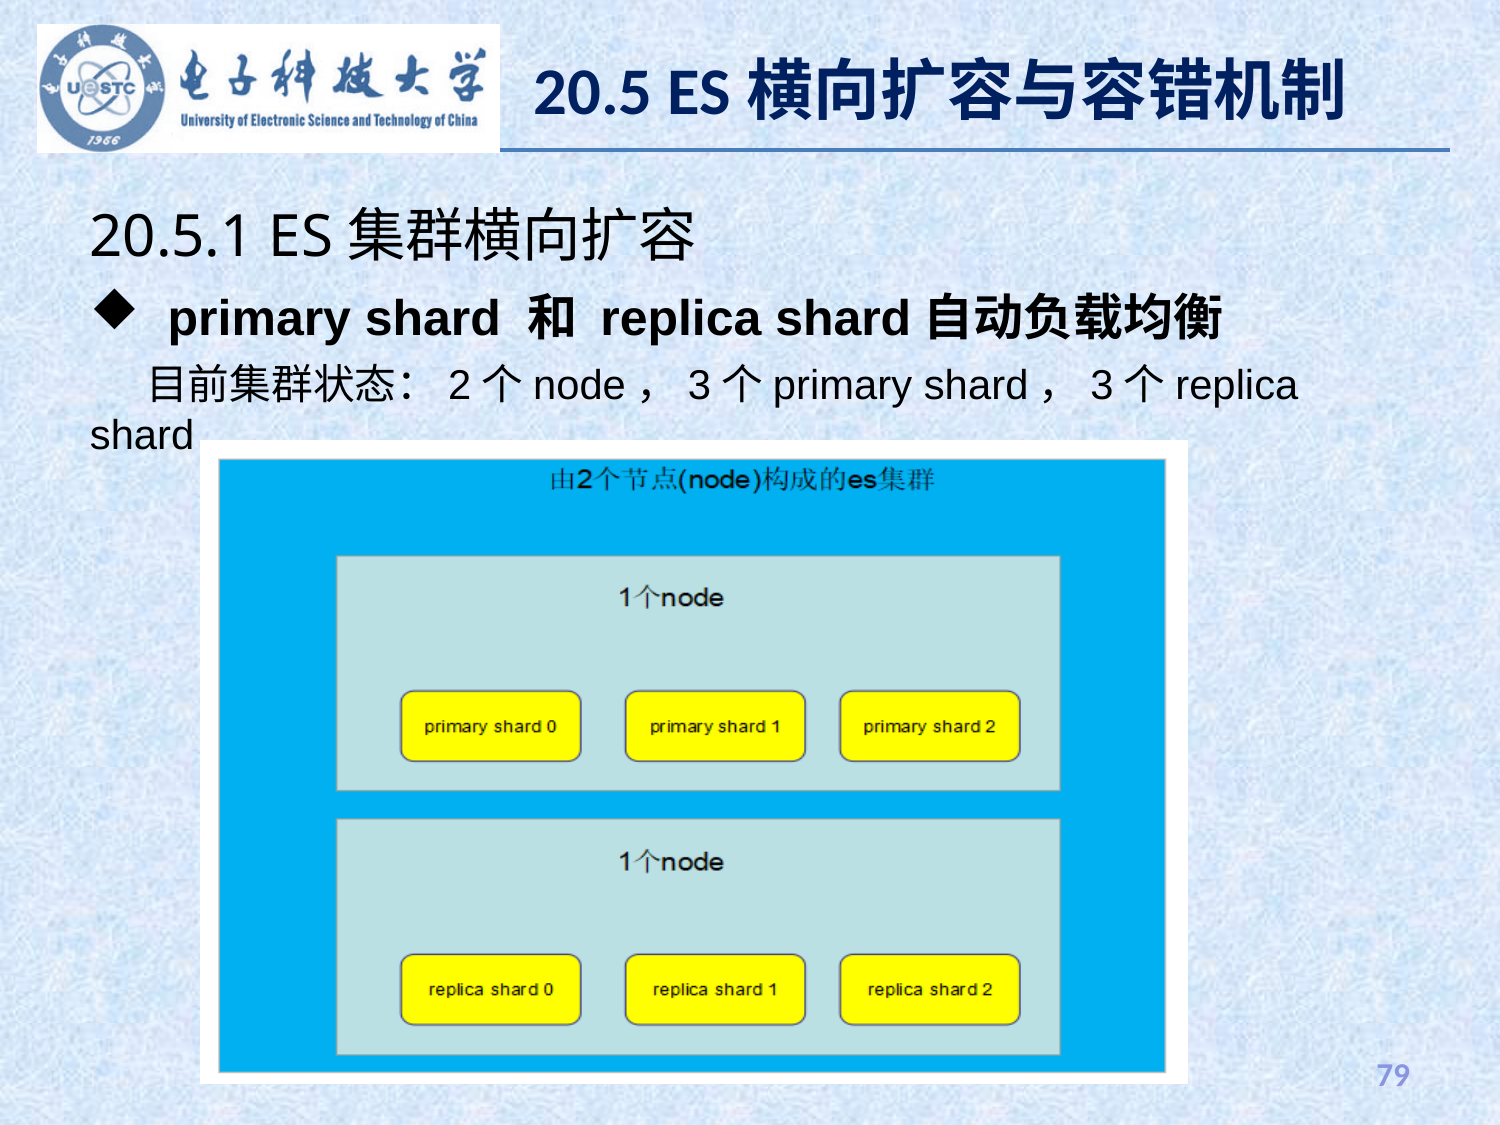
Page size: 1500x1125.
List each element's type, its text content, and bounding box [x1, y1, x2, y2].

picture [0, 0, 1500, 1125]
text_box primary shard 和 replica shard自动负载均衡 目前集群状态：2个node，3个primary shard，3个replica shard [75, 278, 1388, 466]
text_box 20.5 ES横向扩容与容错机制 [518, 40, 1432, 136]
slide_number 79 [1074, 1042, 1425, 1103]
text_box 20.5.1 ES集群横向扩容 [74, 190, 900, 276]
